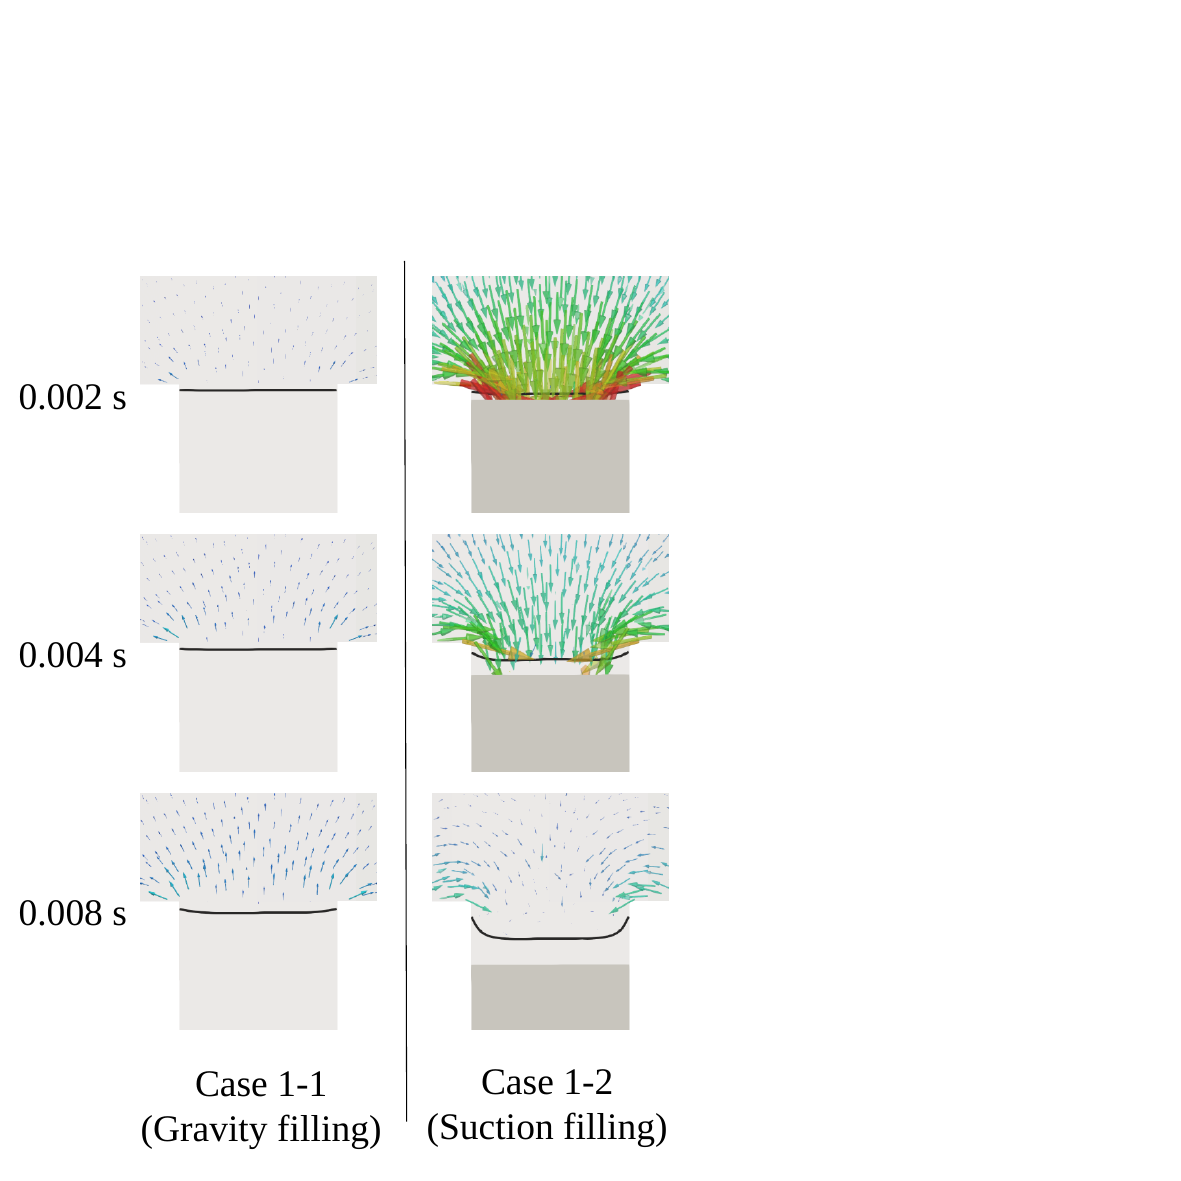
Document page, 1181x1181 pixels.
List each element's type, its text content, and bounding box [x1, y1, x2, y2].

text_box 0.008 s [0, 881, 139, 941]
picture [432, 534, 669, 772]
text_box 0.004 s [0, 622, 139, 683]
picture [432, 276, 669, 513]
picture [139, 534, 377, 772]
picture [139, 276, 377, 513]
text_box 0.002 s [0, 364, 139, 425]
picture [432, 793, 669, 1030]
text_box Case 1-2 (Suction filling) [408, 1049, 686, 1155]
text_box Case 1-1 (Gravity filling) [118, 1051, 405, 1157]
picture [139, 793, 377, 1030]
